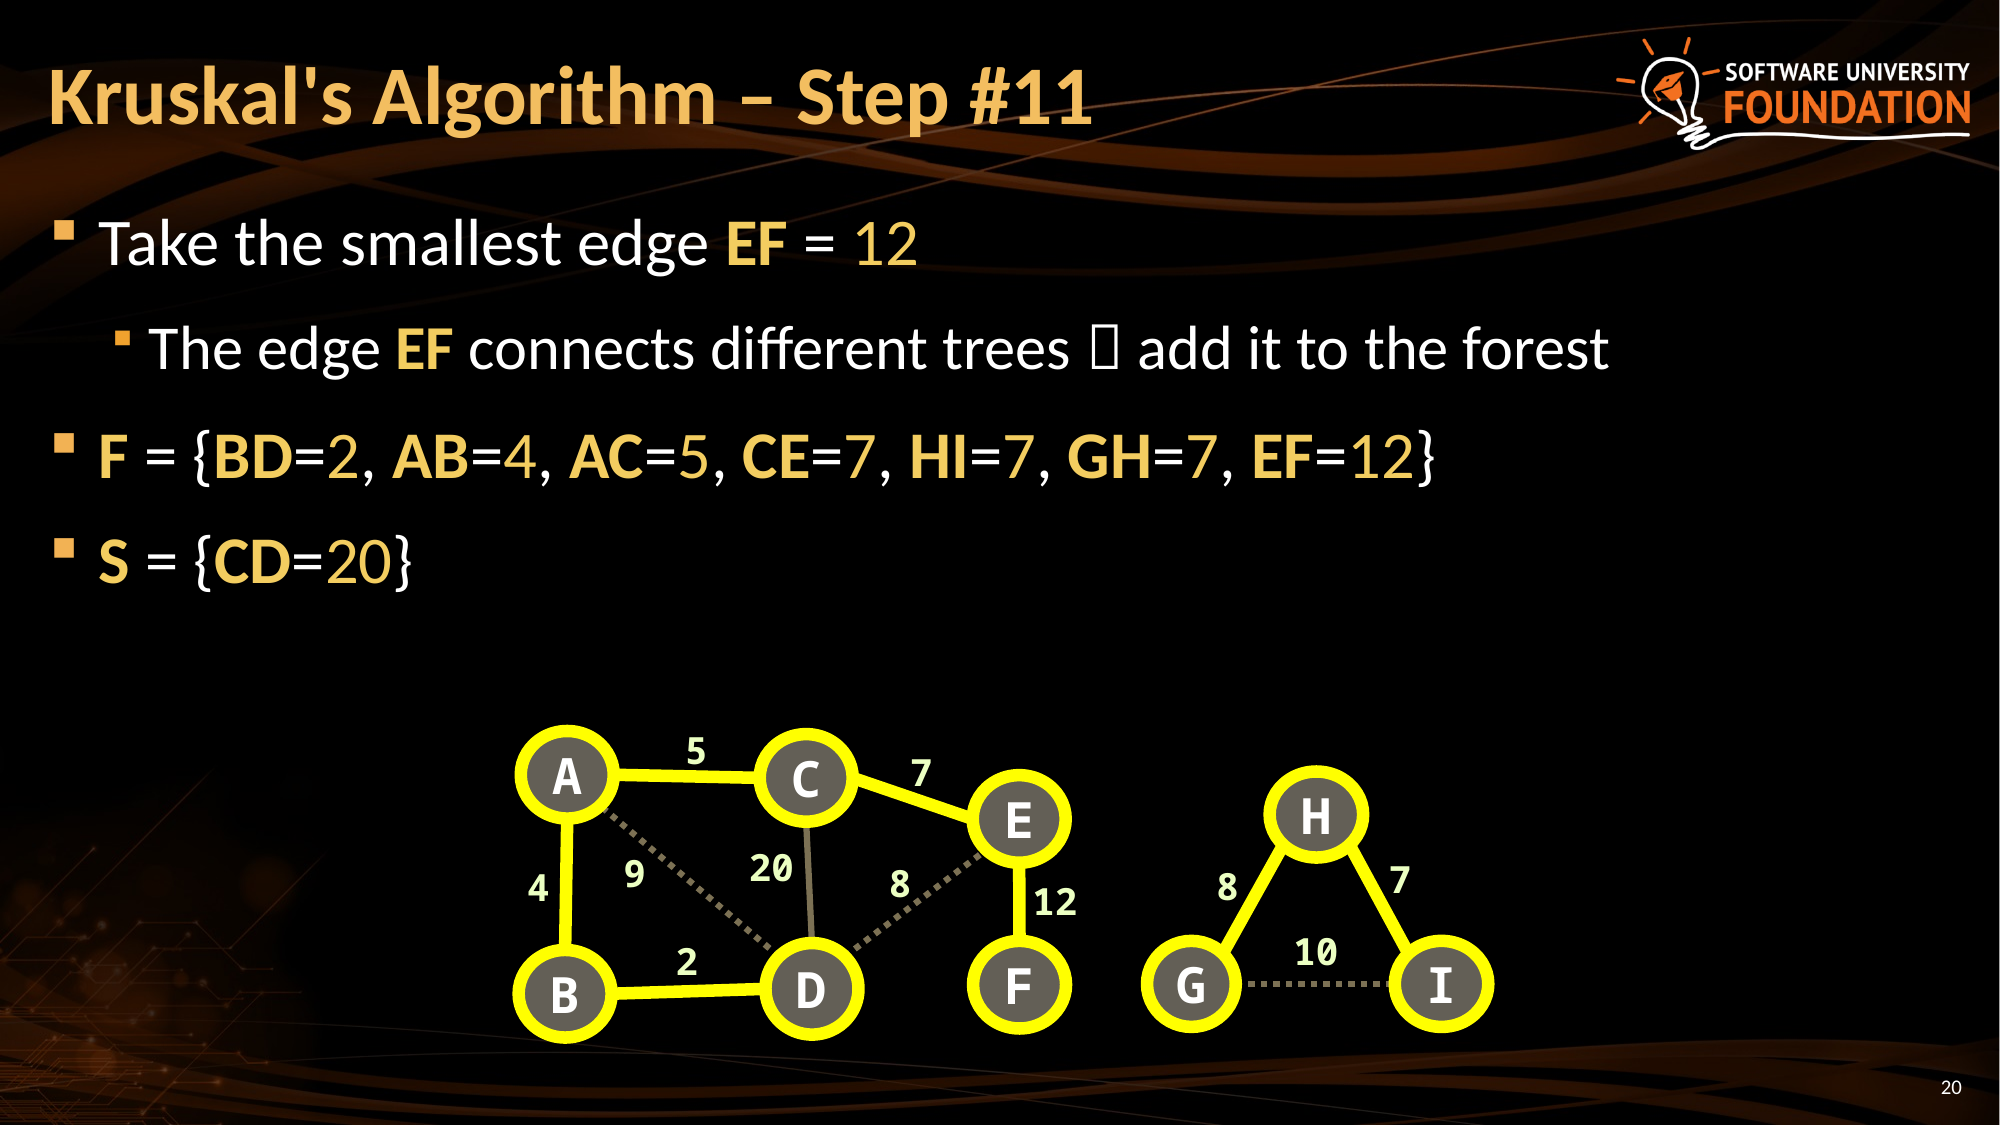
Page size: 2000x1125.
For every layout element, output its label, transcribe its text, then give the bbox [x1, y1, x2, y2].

title Kruskal's Algorithm – Step #11 [30, 6, 1602, 189]
list Take the smallest edge EF = 12 The edge EF connects different trees  add it to the forest F = {BD=2, AB=4, AC=5, CE=7, HI=7, GH=7, EF=12} S = {CD=20} [31, 188, 1968, 1103]
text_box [512, 719, 1489, 1038]
picture [0, 0, 2000, 1125]
